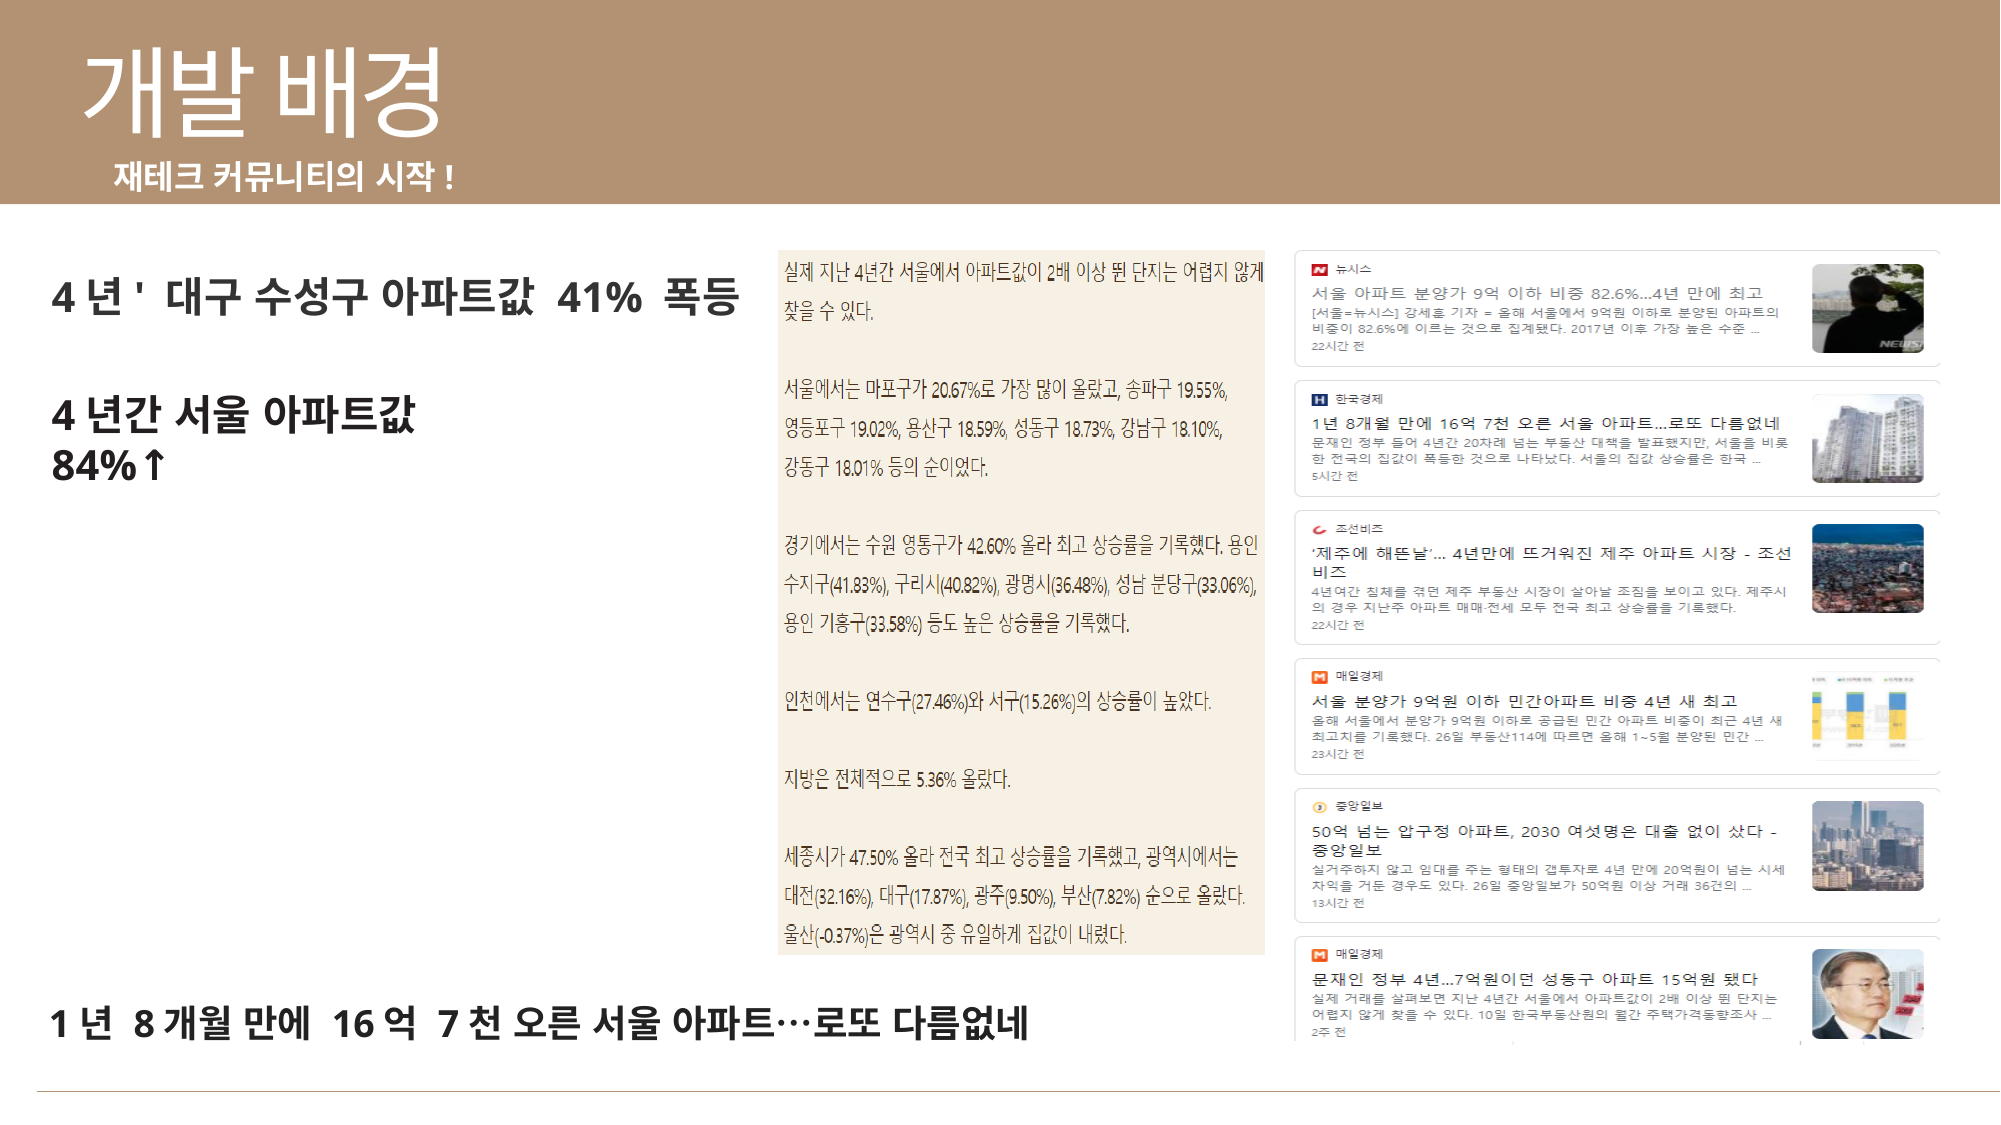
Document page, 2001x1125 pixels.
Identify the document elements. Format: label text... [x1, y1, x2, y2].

text_box [0, 0, 2000, 205]
text_box 개발 배경 [65, 23, 466, 158]
text_box 재테크 커뮤니티의 시작! [98, 148, 469, 204]
picture [1292, 250, 1940, 1046]
text_box 4년' 대구 수성구 아파트값 41% 폭등 [36, 263, 778, 329]
text_box 1년 8개월 만에 16억 7천 오른 서울 아파트…로또 다름없네 [0, 992, 1116, 1053]
picture [778, 250, 1265, 955]
text_box 4년간 서울 아파트값 84%↑ [36, 381, 556, 496]
